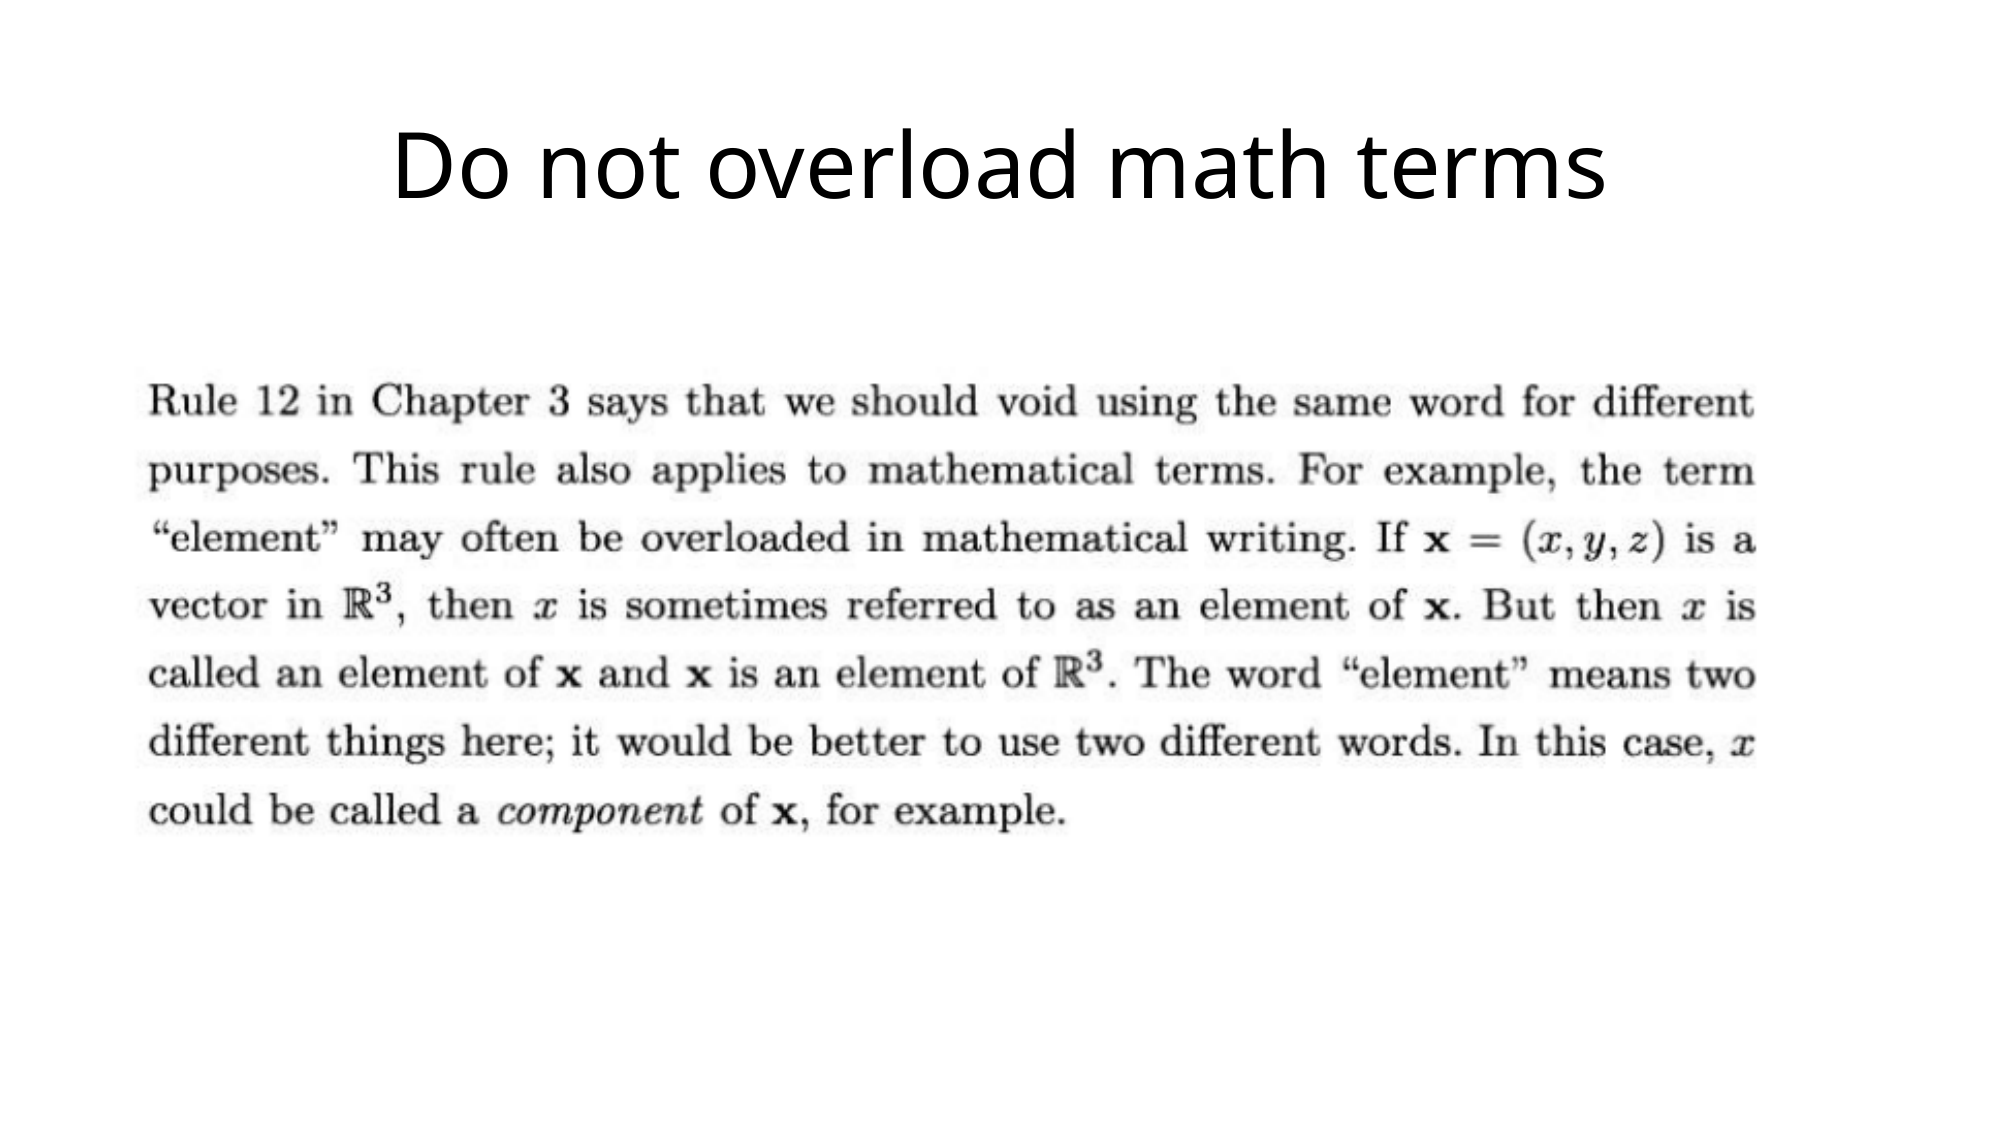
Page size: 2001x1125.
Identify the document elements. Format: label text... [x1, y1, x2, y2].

title Do not overload math terms [137, 59, 1863, 278]
picture [121, 356, 1794, 853]
